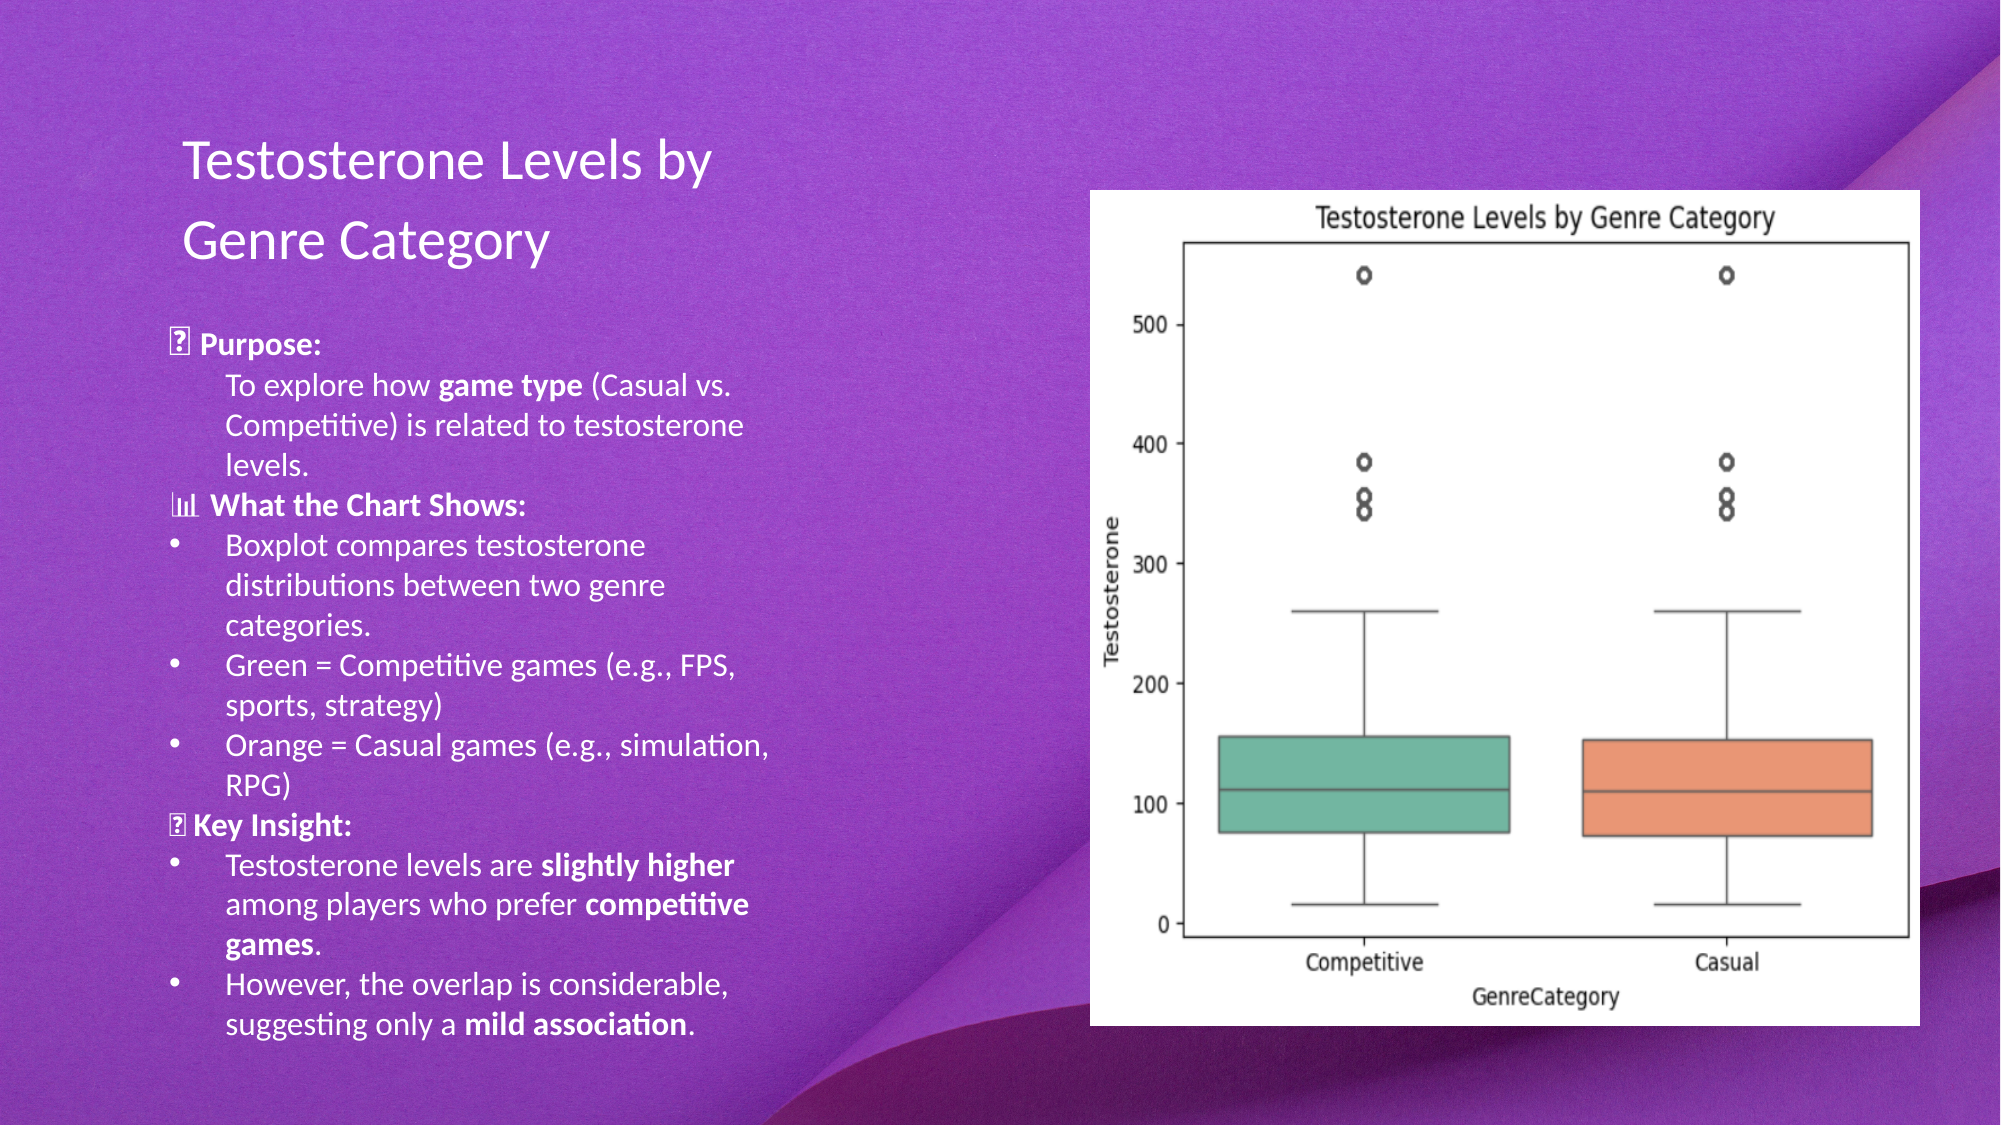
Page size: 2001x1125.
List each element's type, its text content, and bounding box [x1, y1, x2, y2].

picture [0, 0, 2001, 1125]
list 🎯 Purpose: To explore how game type (Casual vs. Competitive) is related to testosterone levels. 📊 What the Chart Shows: Boxplot compares testosterone distributions between two genre categories. Green = Competitive games (e.g., FPS, sports, strategy) Orange = Casual games (e.g., simulation, RPG) 💡 Key Insight: Testosterone levels are slightly higher among players who prefer competitive games. However, the overlap is considerable, suggesting only a mild association. [135, 419, 793, 1017]
title Testosterone Levels by Genre Category [167, 71, 820, 310]
